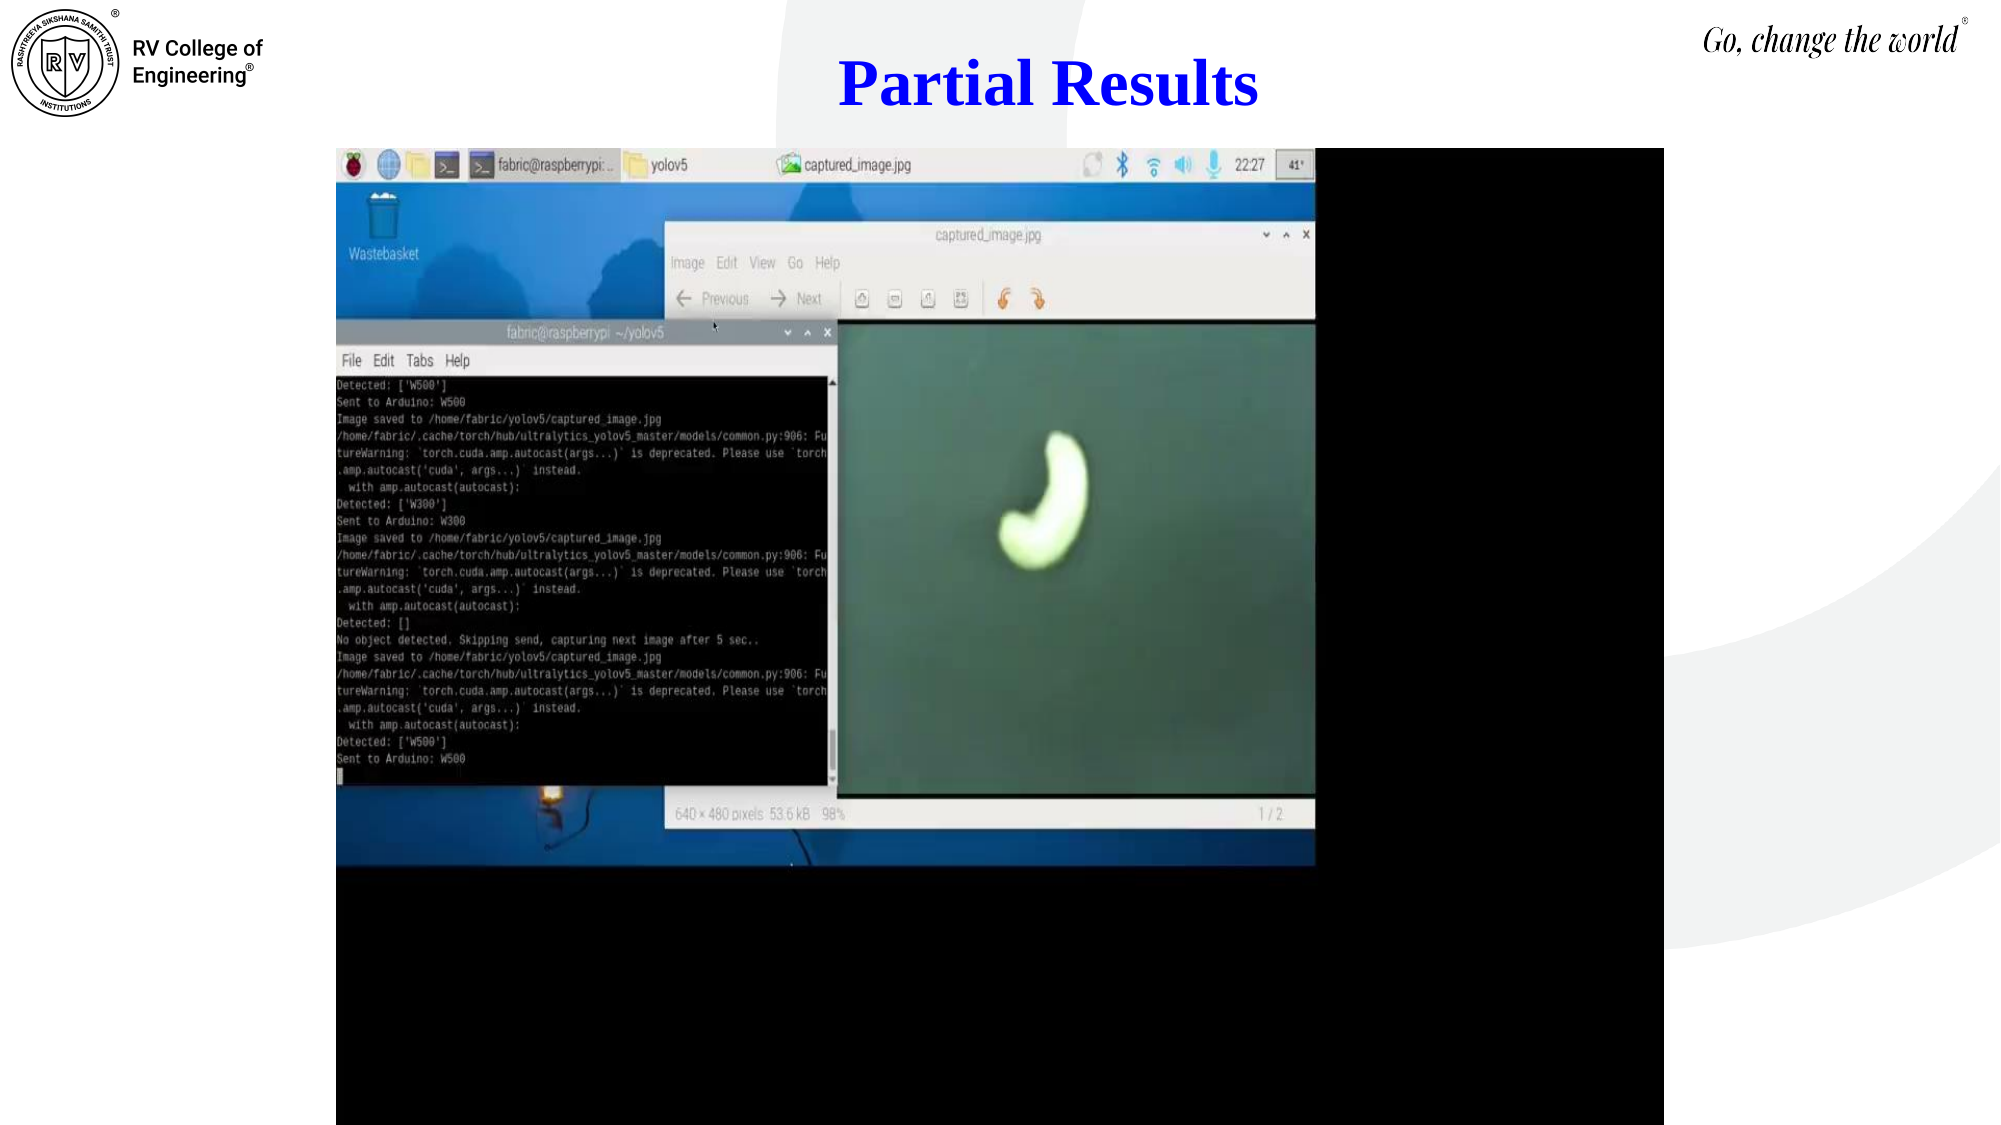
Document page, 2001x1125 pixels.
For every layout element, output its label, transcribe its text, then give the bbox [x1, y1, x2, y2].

title Partial Results [420, 31, 1695, 187]
picture [0, 0, 2001, 1125]
